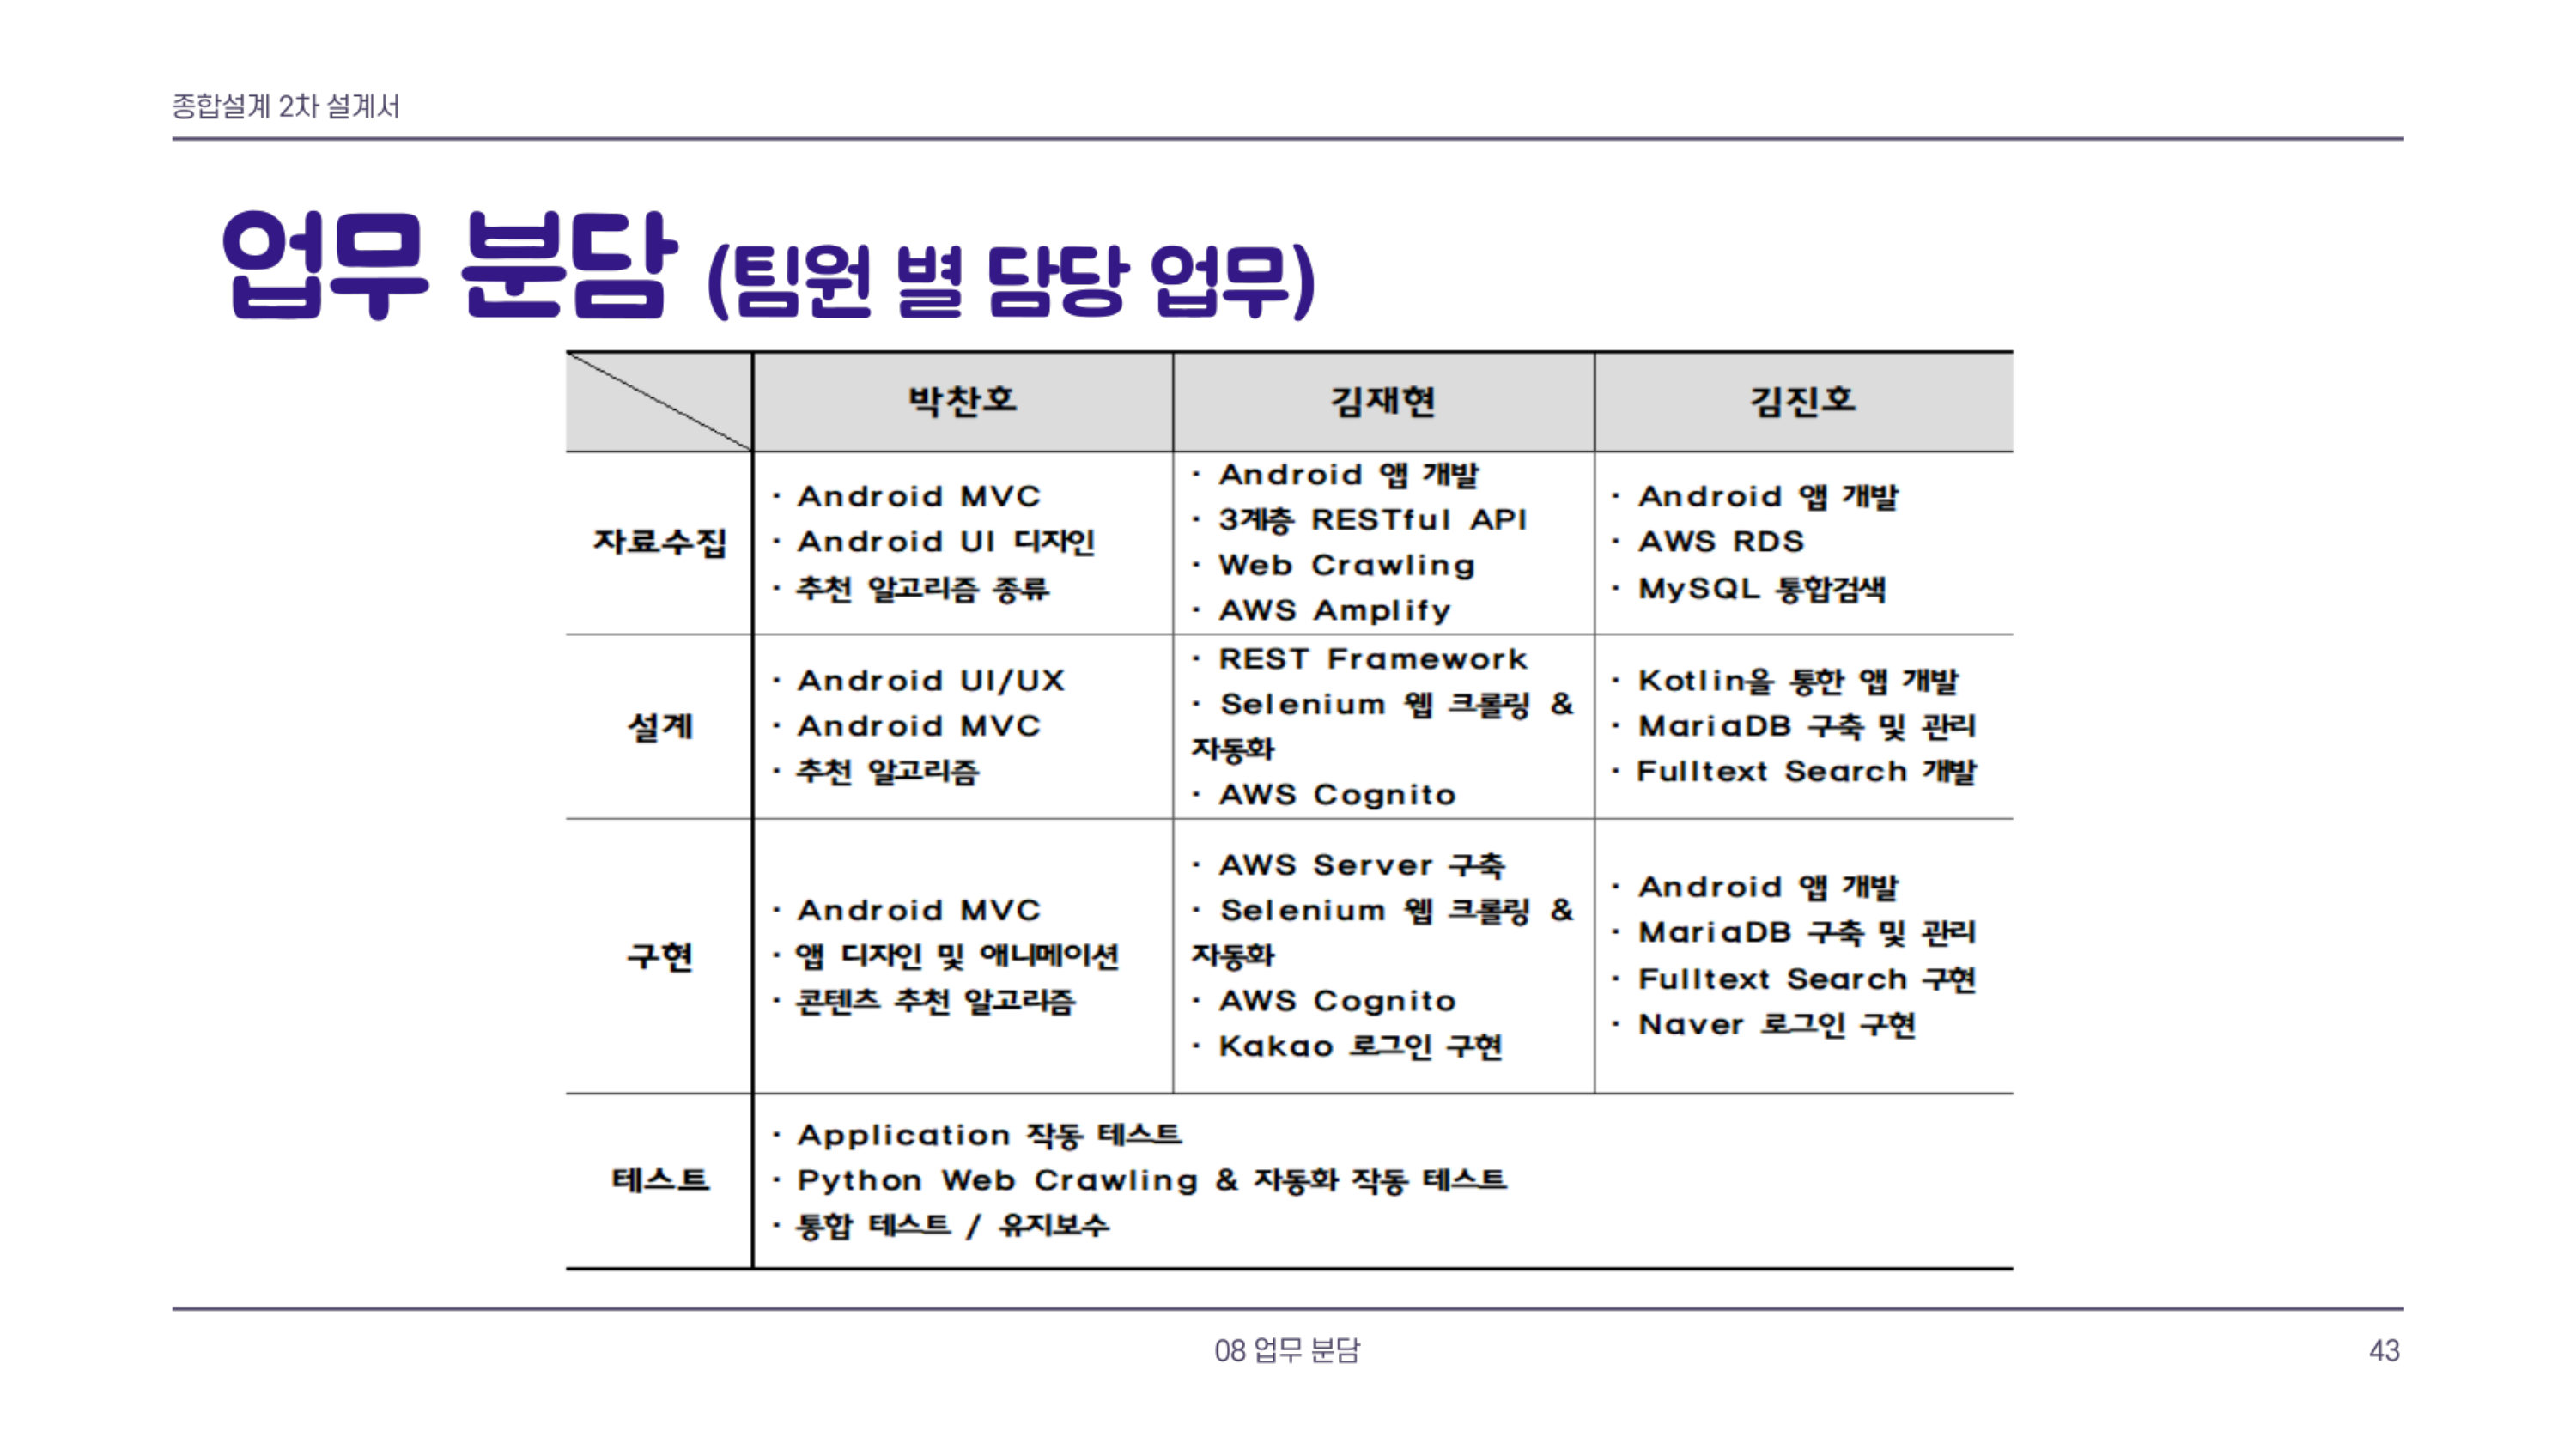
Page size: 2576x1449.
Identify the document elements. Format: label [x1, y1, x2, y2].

text_box [171, 1302, 2404, 1315]
picture [199, 159, 1364, 382]
picture [167, 82, 411, 132]
picture [1117, 1327, 1373, 1376]
picture [2365, 1327, 2412, 1374]
text_box [171, 132, 2404, 146]
text_box [283, 324, 2293, 1282]
